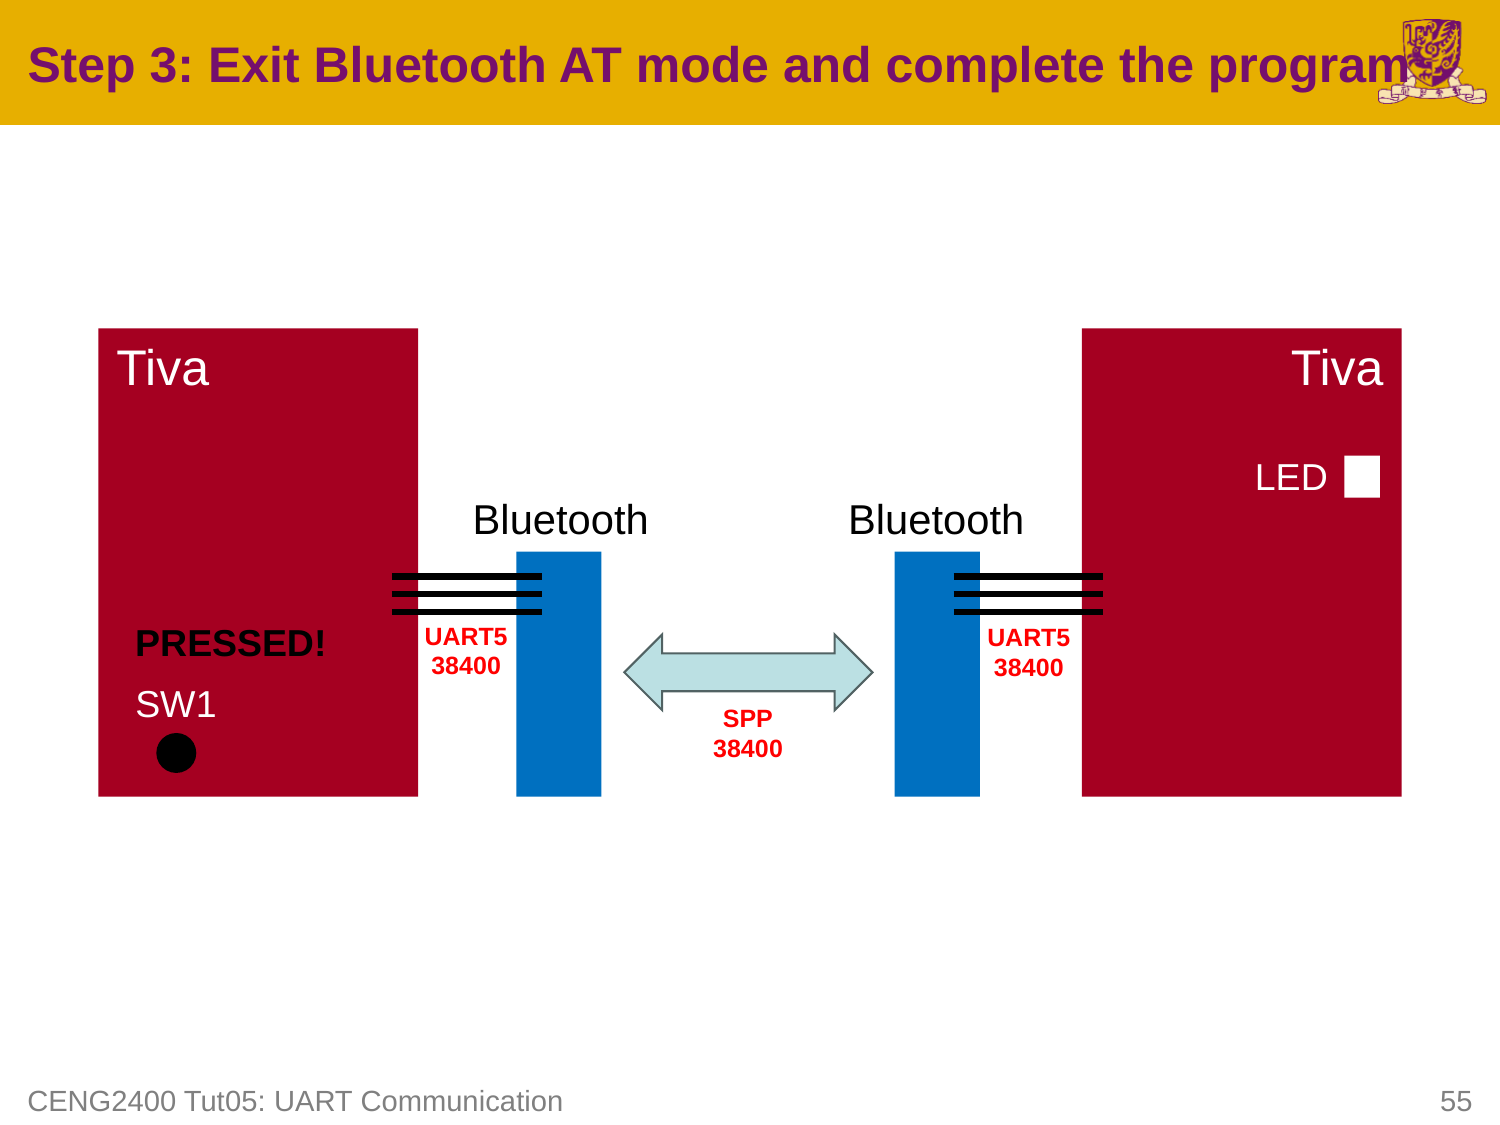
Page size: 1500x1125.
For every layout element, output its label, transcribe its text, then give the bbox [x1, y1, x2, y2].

text_box SW1 [120, 672, 232, 733]
title Step 3: Exit Bluetooth AT mode and complete the program [12, 6, 1488, 119]
text_box Tiva [101, 328, 224, 403]
text_box Bluetooth [457, 485, 664, 550]
text_box [97, 327, 419, 798]
footer CENG2400 Tut05: UART Communication [12, 1074, 1412, 1125]
text_box UART5 38400 [409, 613, 523, 688]
text_box UART5 38400 [971, 613, 1086, 689]
text_box PRESSED! [120, 611, 342, 671]
text_box [515, 551, 603, 798]
text_box LED [1240, 445, 1343, 505]
text_box Tiva [1276, 328, 1399, 403]
text_box [1081, 327, 1403, 798]
text_box [622, 631, 874, 713]
text_box [894, 551, 981, 798]
text_box Bluetooth [833, 485, 1040, 550]
text_box [1343, 455, 1381, 499]
text_box SPP 38400 [698, 695, 798, 770]
text_box [155, 733, 198, 775]
slide_number 55 [1412, 1074, 1488, 1125]
